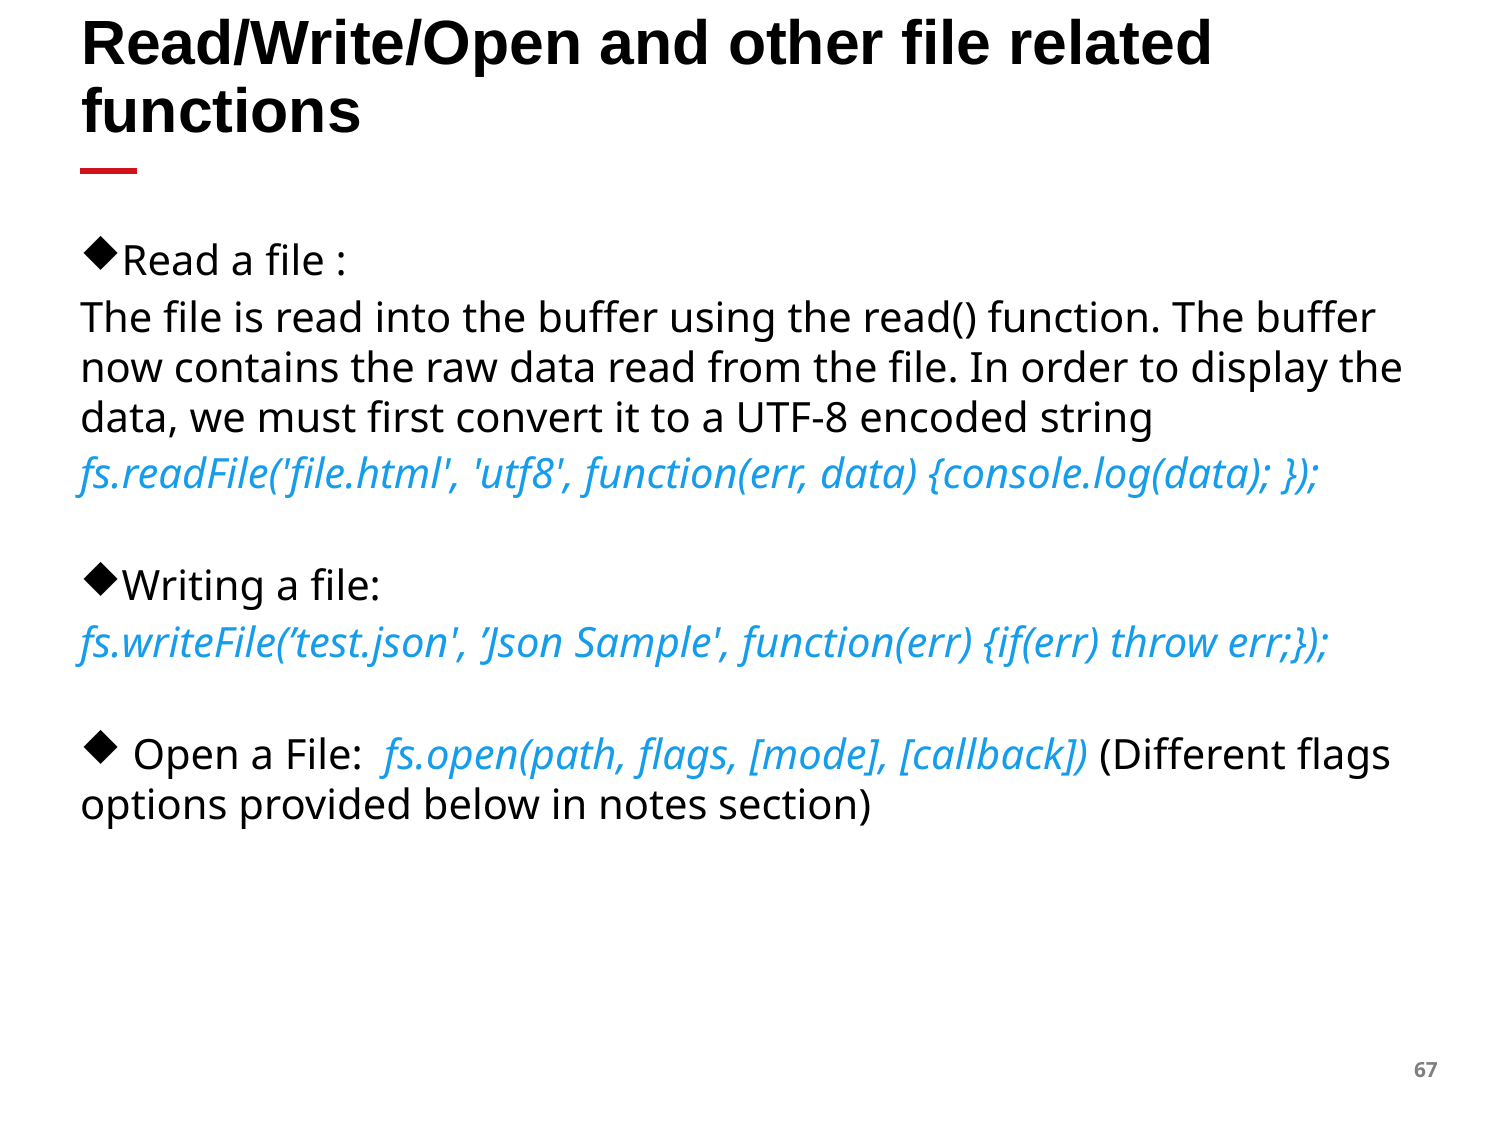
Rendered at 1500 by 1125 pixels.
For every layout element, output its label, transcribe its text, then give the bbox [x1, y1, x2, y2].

title Read/Write/Open and other file related functions [81, 76, 1421, 146]
list Read a file : The file is read into the buffer using the read() function. The buffer now contains the raw data read from the file. In order to display the data, we must first convert it to a UTF-8 encoded string fs.readFile('file.html', 'utf8', function(err, data) {console.log(data); }); Writing a file: fs.writeFile(’test.json', ’Json Sample', function(err) {if(err) throw err;}); Open a File: fs.open(path, flags, [mode], [callback]) (Different flags options provided below in notes section) [79, 234, 1420, 1022]
